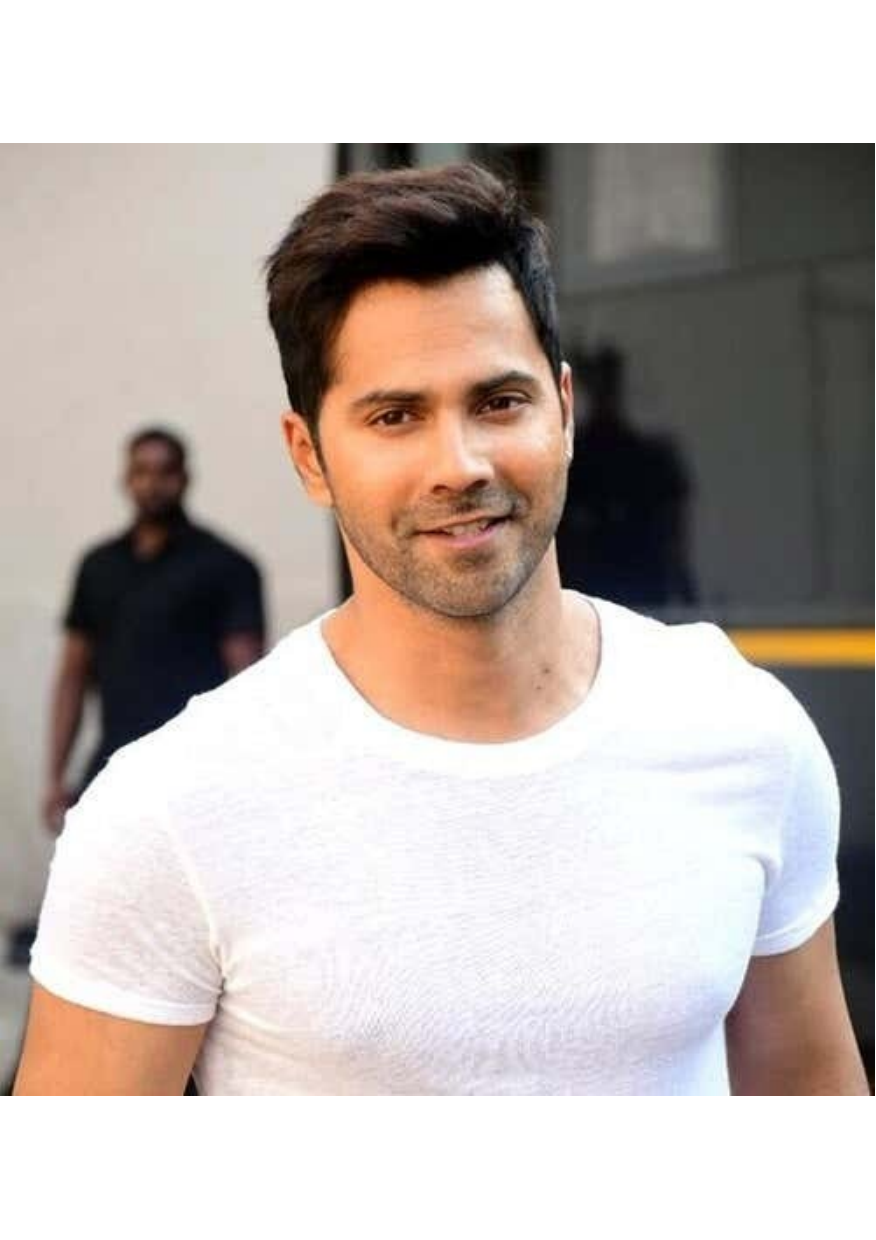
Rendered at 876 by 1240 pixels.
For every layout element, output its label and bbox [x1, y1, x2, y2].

picture [0, 143, 875, 1097]
